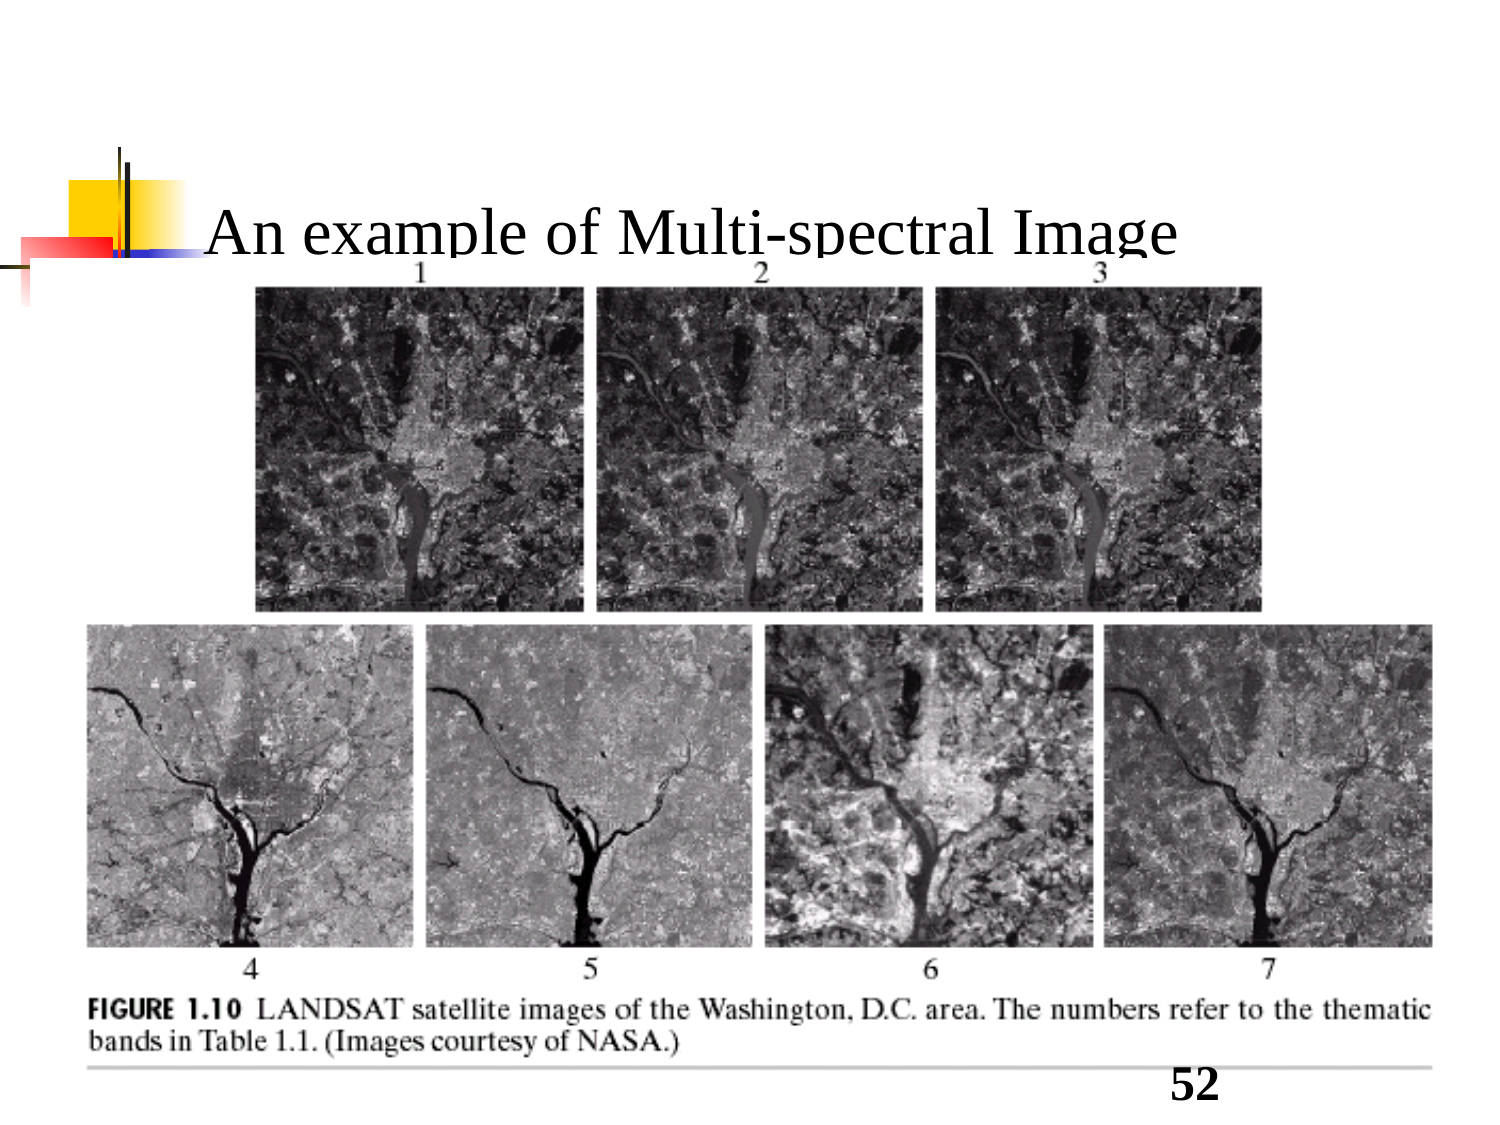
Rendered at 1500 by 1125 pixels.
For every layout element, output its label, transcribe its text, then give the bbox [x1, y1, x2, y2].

title An example of Multi-spectral Image [188, 35, 1468, 258]
text_box 52 [1155, 1089, 1468, 1118]
picture [30, 258, 1467, 1083]
